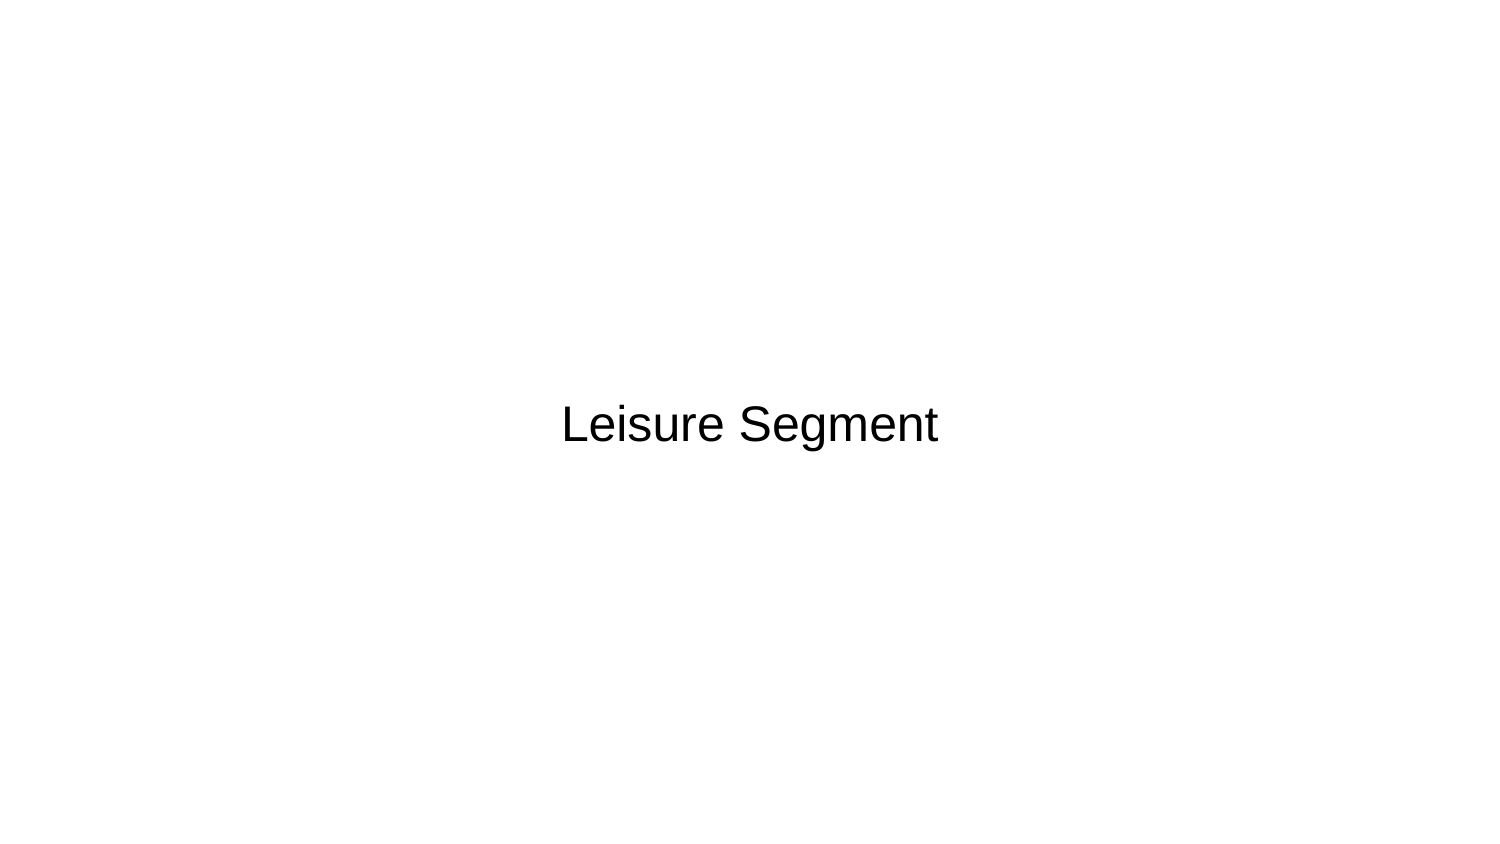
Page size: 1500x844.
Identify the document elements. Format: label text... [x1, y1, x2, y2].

title Leisure Segment [51, 352, 1449, 491]
